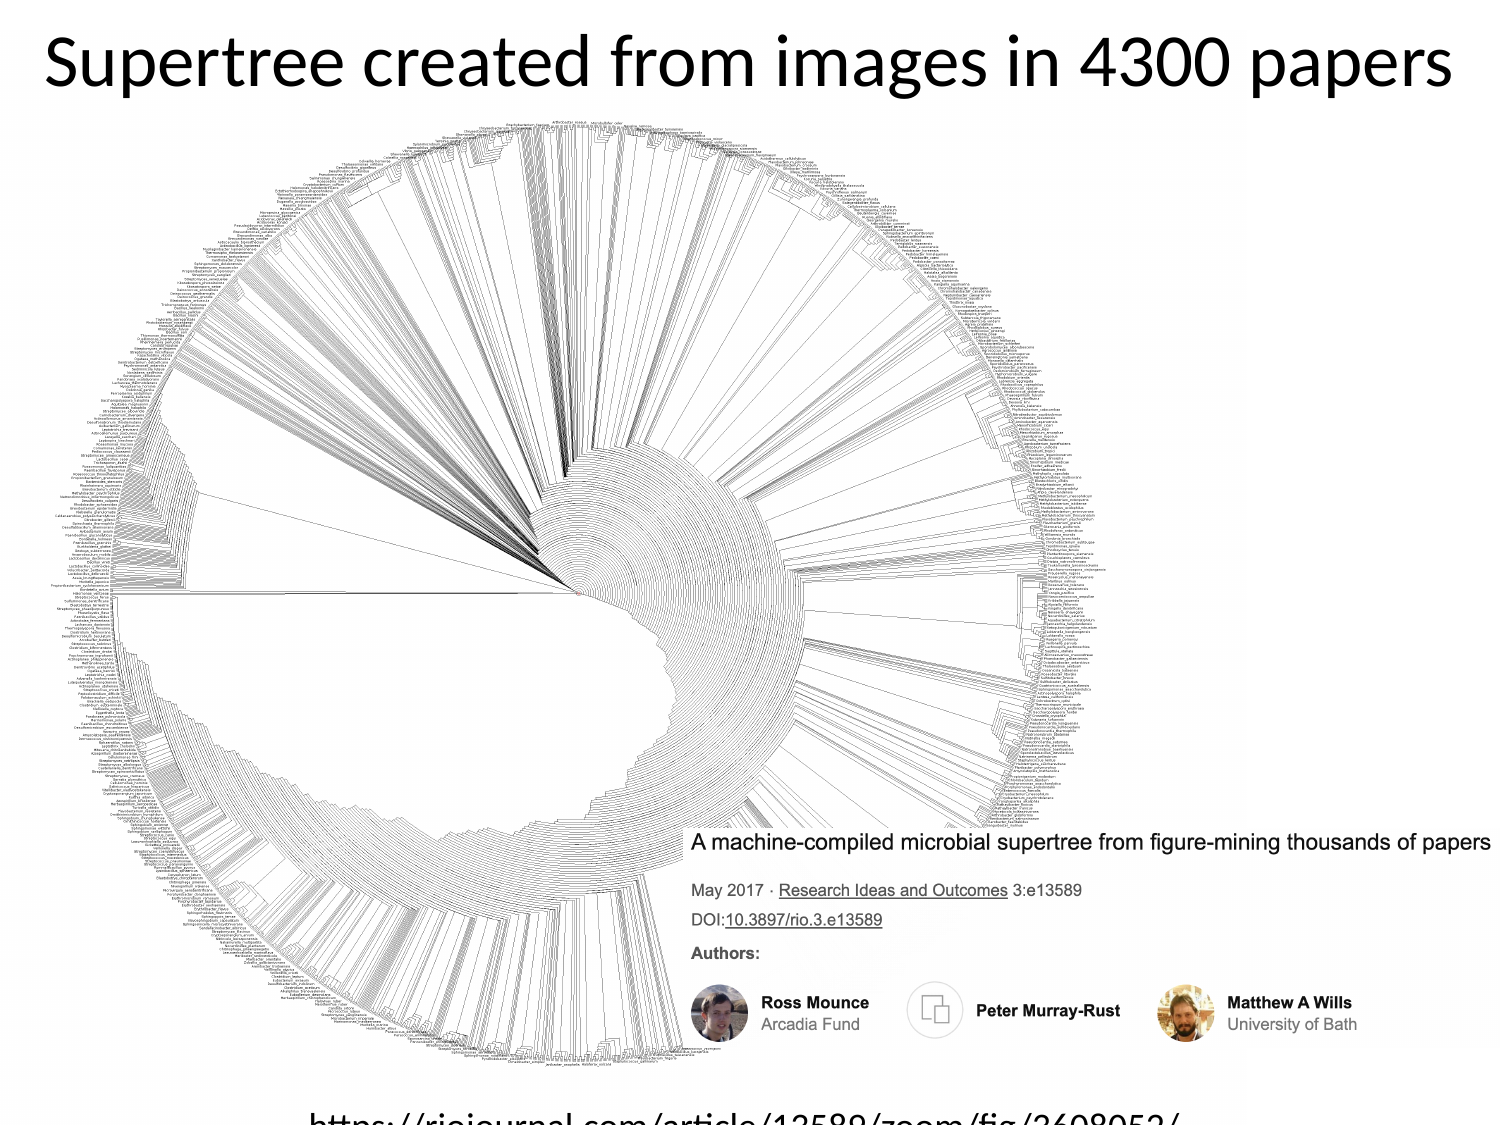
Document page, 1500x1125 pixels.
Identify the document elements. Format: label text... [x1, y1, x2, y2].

title Supertree created from images in 4300 papers [0, 1, 1500, 112]
picture [0, 29, 1500, 1125]
